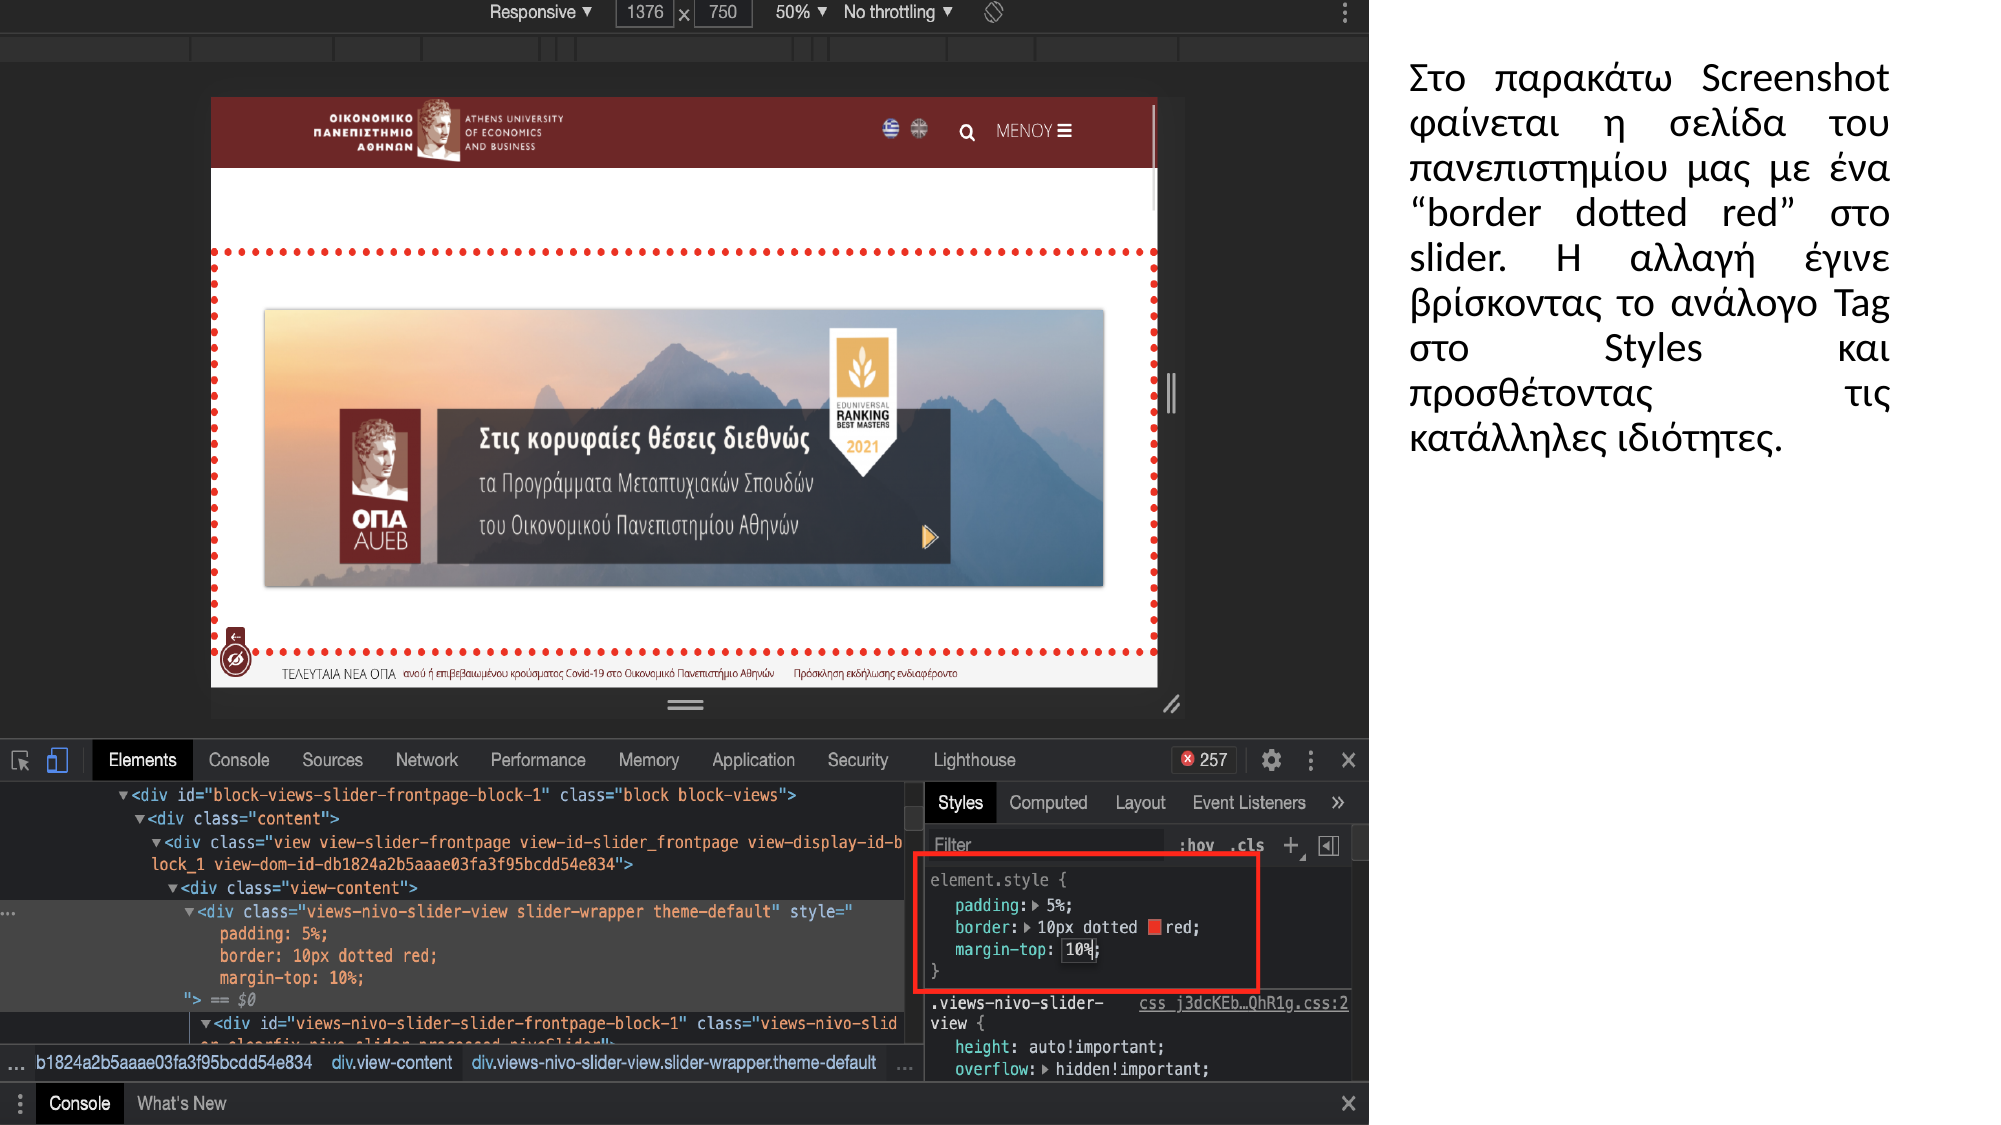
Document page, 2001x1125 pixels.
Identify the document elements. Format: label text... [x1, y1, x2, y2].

text_box Στο παρακάτω Screenshot φαίνεται η σελίδα του πανεπιστημίου μας με ένα “border dotted red” στο slider. Η αλλαγή έγινε βρίσκοντας το ανάλογο Tag στο Styles και προσθέτοντας τις κατάλληλες ιδιότητες. [1394, 47, 1906, 922]
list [0, 0, 1369, 1125]
